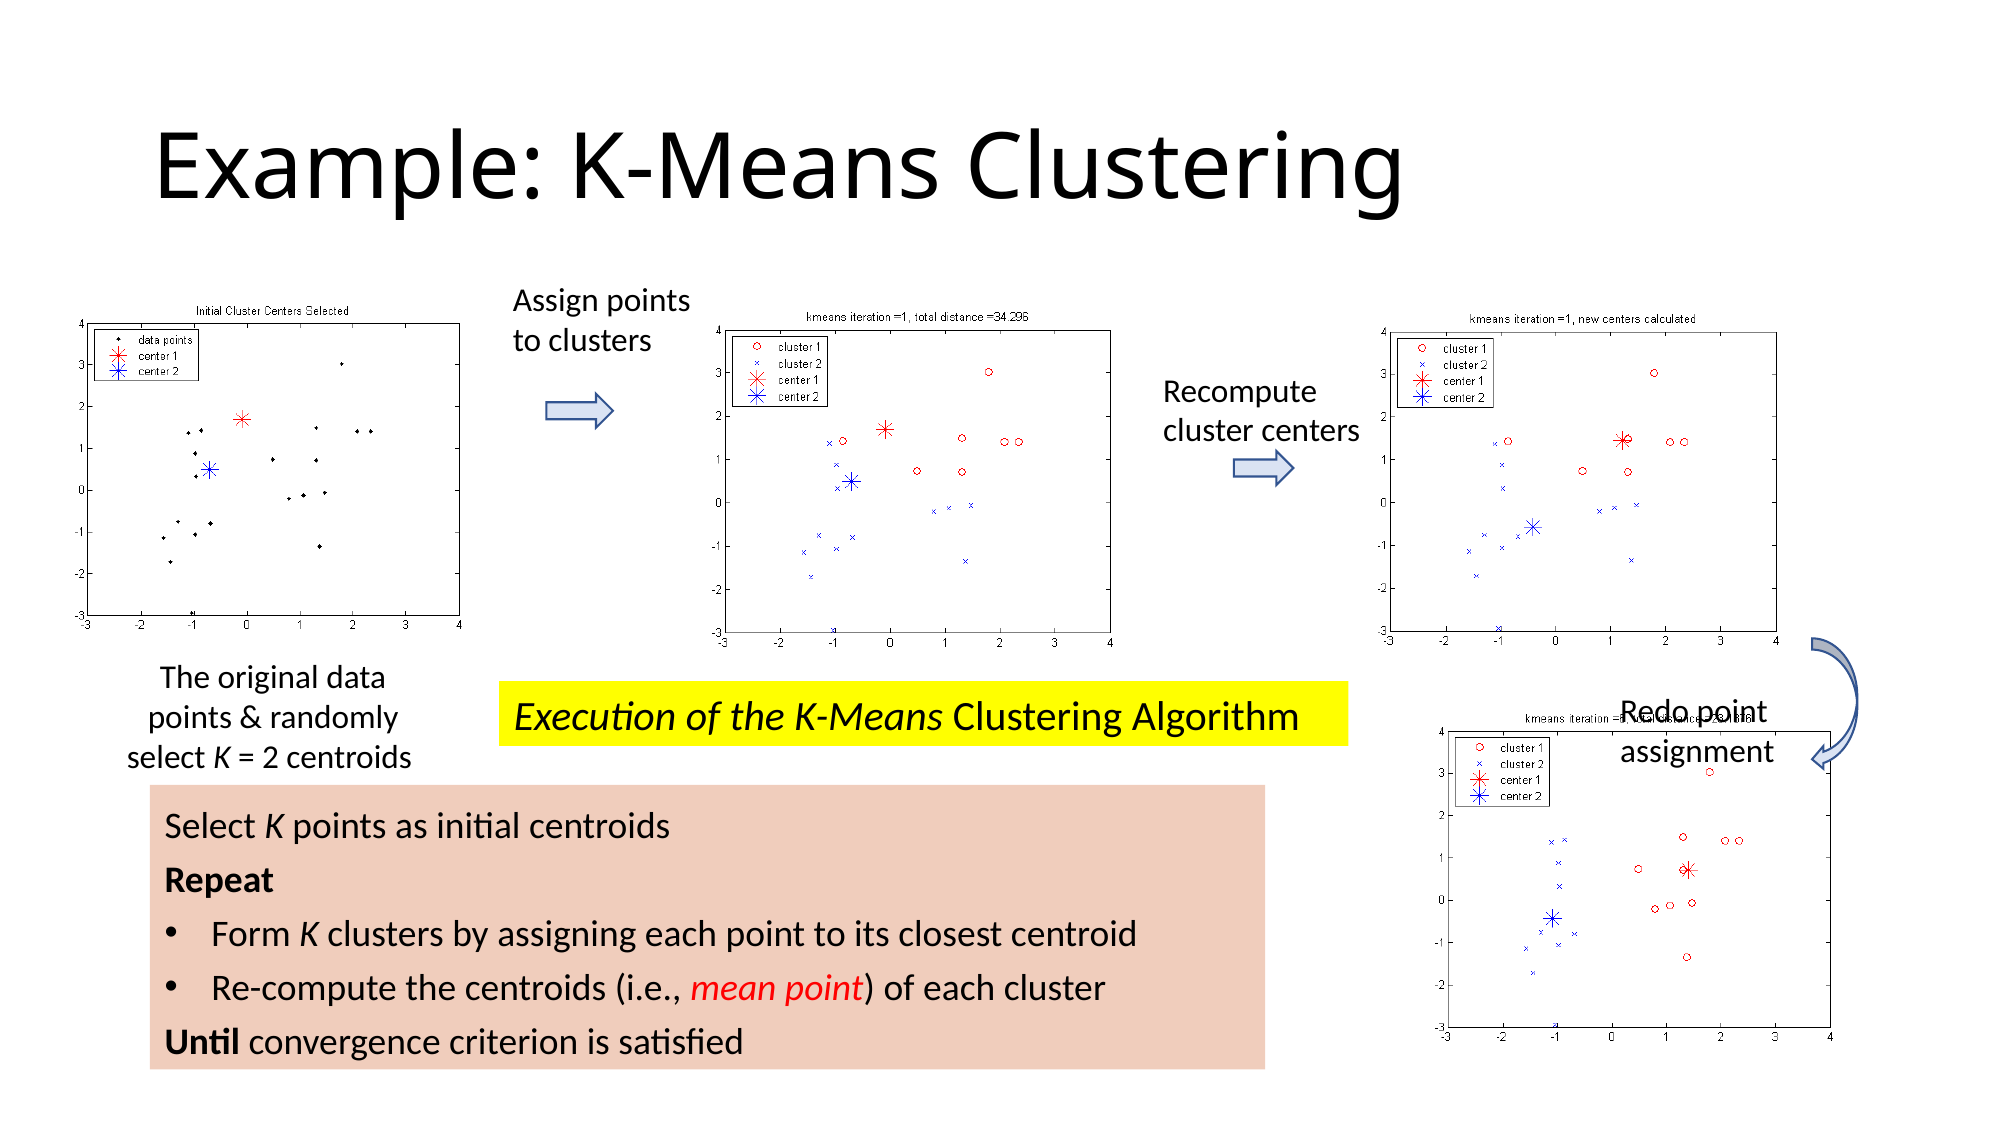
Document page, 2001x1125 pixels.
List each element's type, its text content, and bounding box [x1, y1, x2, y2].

picture [710, 310, 1115, 648]
text_box [545, 391, 615, 431]
title Example: K-Means Clustering [137, 59, 1863, 278]
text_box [1148, 312, 1780, 646]
text_box Select K points as initial centroids Repeat Form K clusters by assigning each point to its closest centroid Re-compute the centroids (i.e., mean point) of each cluster Until convergence criterion is satisfied [149, 784, 1266, 1070]
text_box Execution of the K-Means Clustering Algorithm [499, 681, 1349, 746]
picture [75, 305, 462, 631]
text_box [1434, 638, 1863, 1043]
text_box Assign points to clusters [498, 271, 715, 366]
text_box The original data points & randomly select K = 2 centroids [104, 647, 442, 783]
